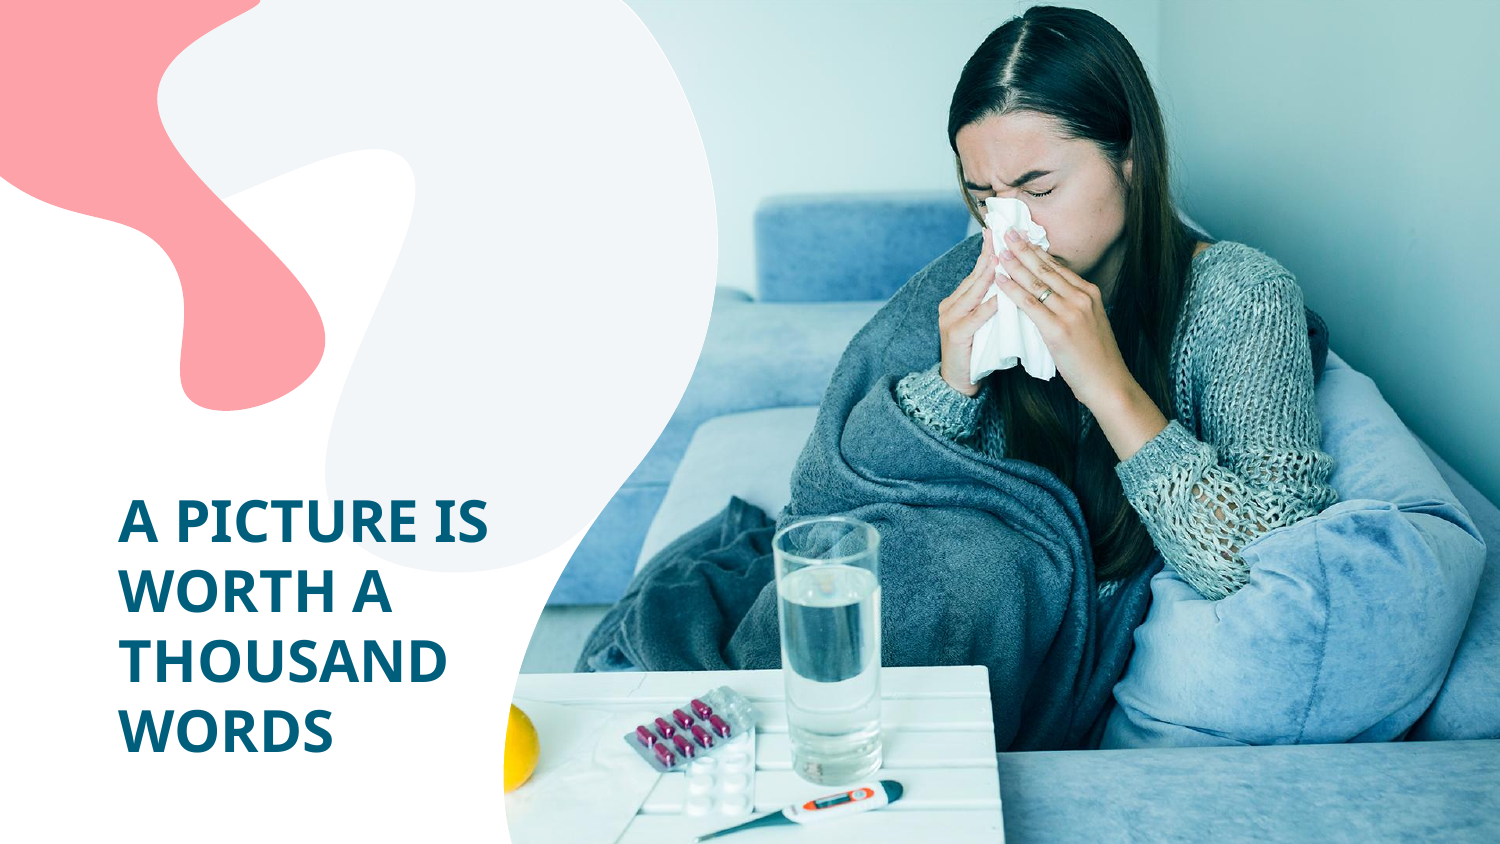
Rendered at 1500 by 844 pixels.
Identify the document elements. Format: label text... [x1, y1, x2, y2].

title A PICTURE IS WORTH A THOUSAND WORDS [103, 469, 596, 786]
picture [504, 0, 1500, 844]
